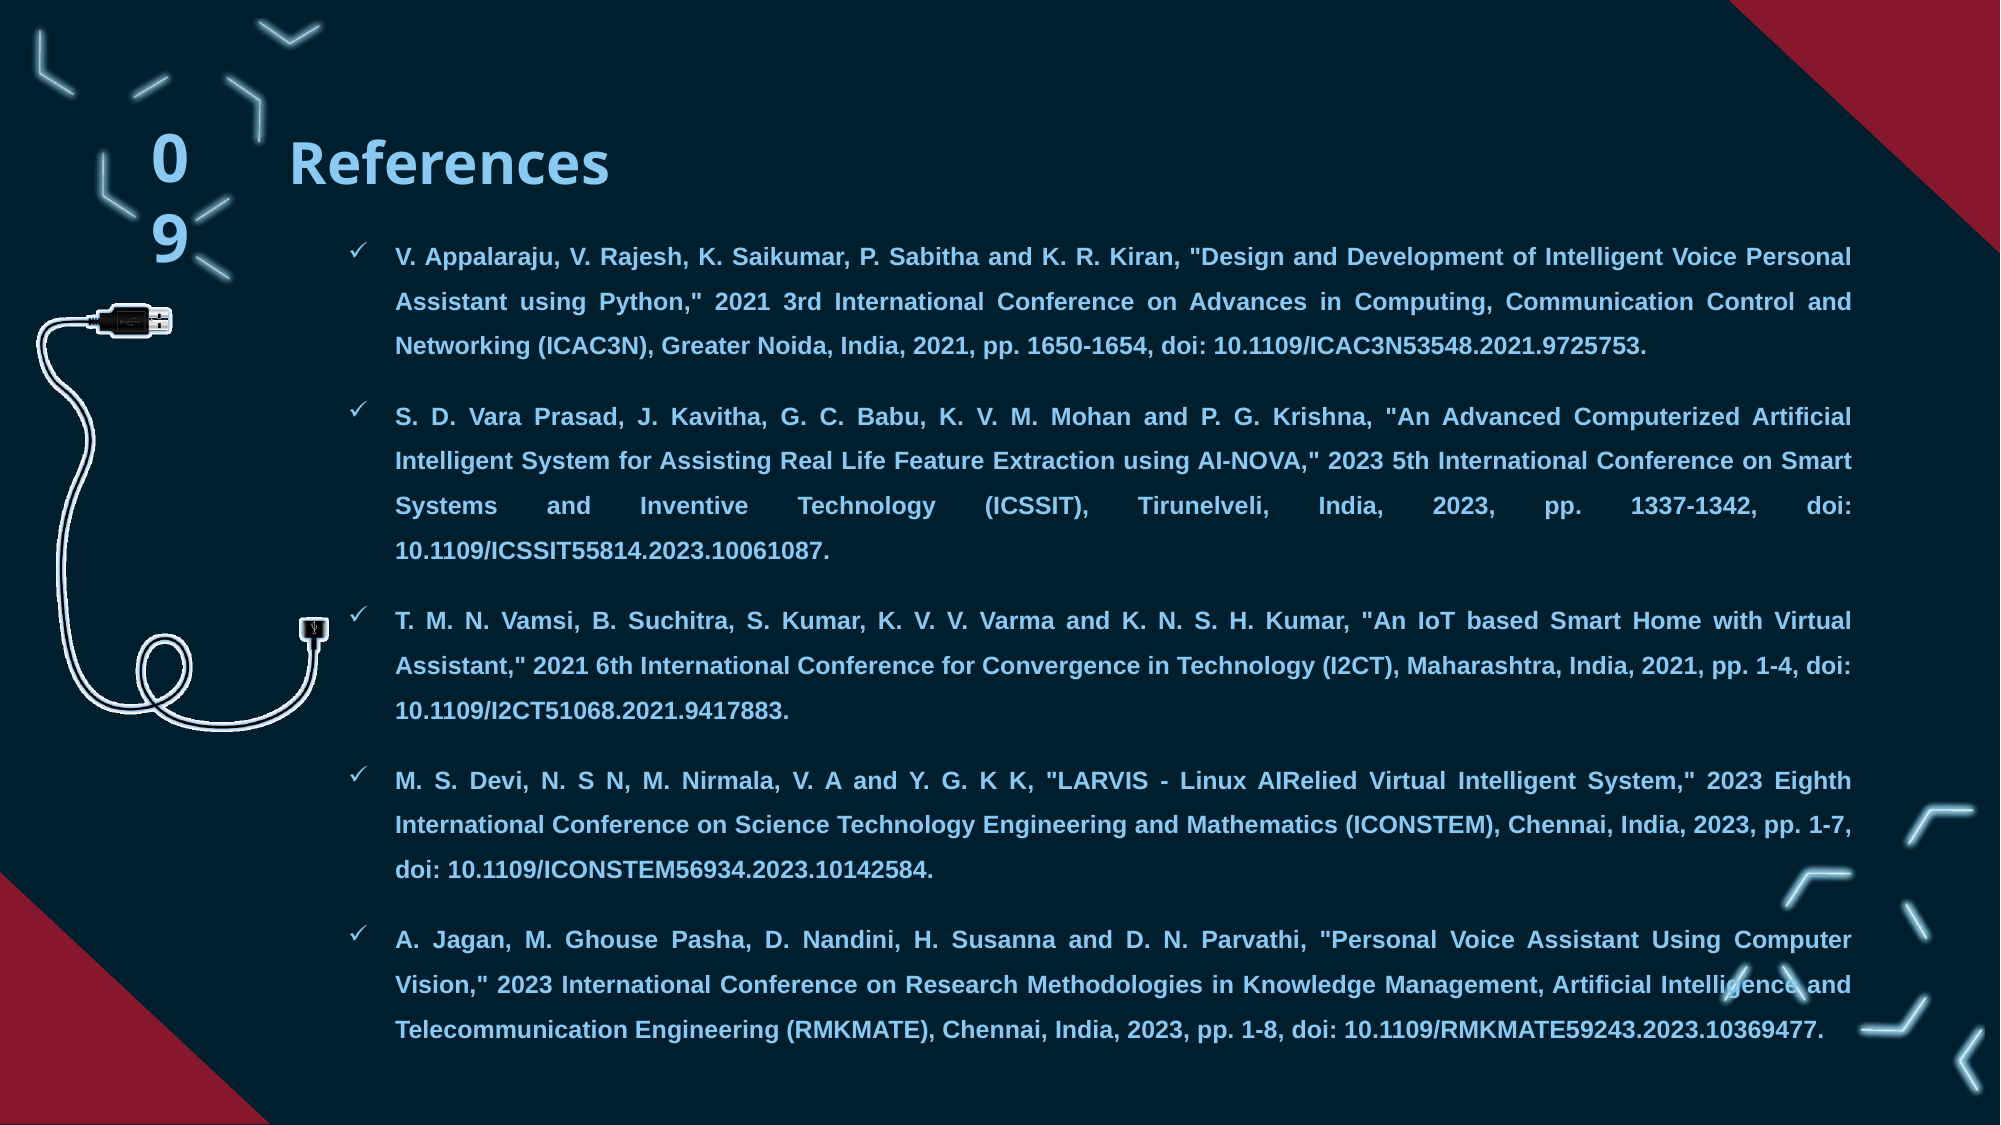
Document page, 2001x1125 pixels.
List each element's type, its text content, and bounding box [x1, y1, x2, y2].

picture [36, 303, 329, 732]
text_box V. Appalaraju, V. Rajesh, K. Saikumar, P. Sabitha and K. R. Kiran, "Design and Development of Intelligent Voice Personal Assistant using Python," 2021 3rd International Conference on Advances in Computing, Communication Control and Networking (ICAC3N), Greater Noida, India, 2021, pp. 1650-1654, doi: 10.1109/ICAC3N53548.2021.9725753. S. D. Vara Prasad, J. Kavitha, G. C. Babu, K. V. M. Mohan and P. G. Krishna, "An Advanced Computerized Artificial Intelligent System for Assisting Real Life Feature Extraction using AI-NOVA," 2023 5th International Conference on Smart Systems and Inventive Technology (ICSSIT), Tirunelveli, India, 2023, pp. 1337-1342, doi: 10.1109/ICSSIT55814.2023.10061087. T. M. N. Vamsi, B. Suchitra, S. Kumar, K. V. V. Varma and K. N. S. H. Kumar, "An IoT based Smart Home with Virtual Assistant," 2021 6th International Conference for Convergence in Technology (I2CT), Maharashtra, India, 2021, pp. 1-4, doi: 10.1109/I2CT51068.2021.9417883. M. S. Devi, N. S N, M. Nirmala, V. A and Y. G. K K, "LARVIS - Linux AIRelied Virtual Intelligent System," 2023 Eighth International Conference on Science Technology Engineering and Mathematics (ICONSTEM), Chennai, India, 2023, pp. 1-7, doi: 10.1109/ICONSTEM56934.2023.10142584. A. Jagan, M. Ghouse Pasha, D. Nandini, H. Susanna and D. N. Parvathi, "Personal Voice Assistant Using Computer Vision," 2023 International Conference on Research Methodologies in Knowledge Management, Artificial Intelligence and Telecommunication Engineering (RMKMATE), Chennai, India, 2023, pp. 1-8, doi: 10.1109/RMKMATE59243.2023.10369477. [348, 225, 1856, 1125]
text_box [23, 18, 873, 294]
picture [1709, 793, 1985, 1100]
